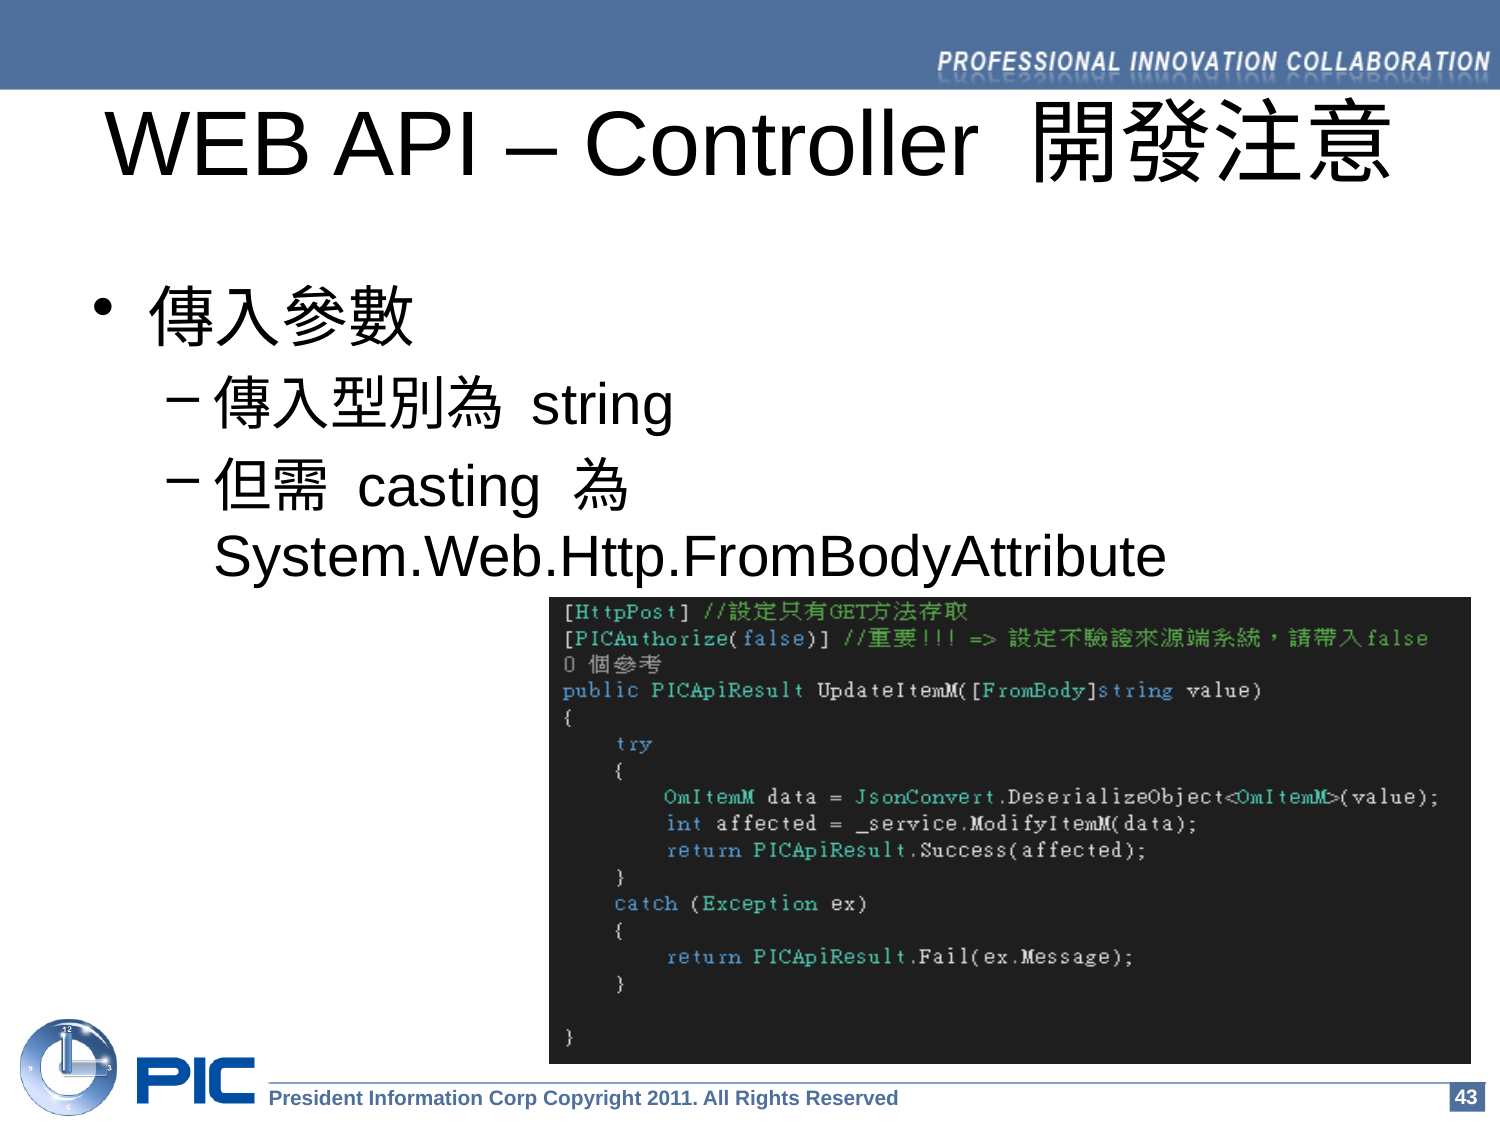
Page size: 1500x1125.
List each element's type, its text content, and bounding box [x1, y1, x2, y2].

title WEB API – Controller 開發注意 [74, 44, 1426, 233]
picture [0, 0, 1500, 1125]
list 傳入參數 傳入型別為 string 但需 casting 為 System.Web.Http.FromBodyAttribute [76, 266, 1428, 1010]
